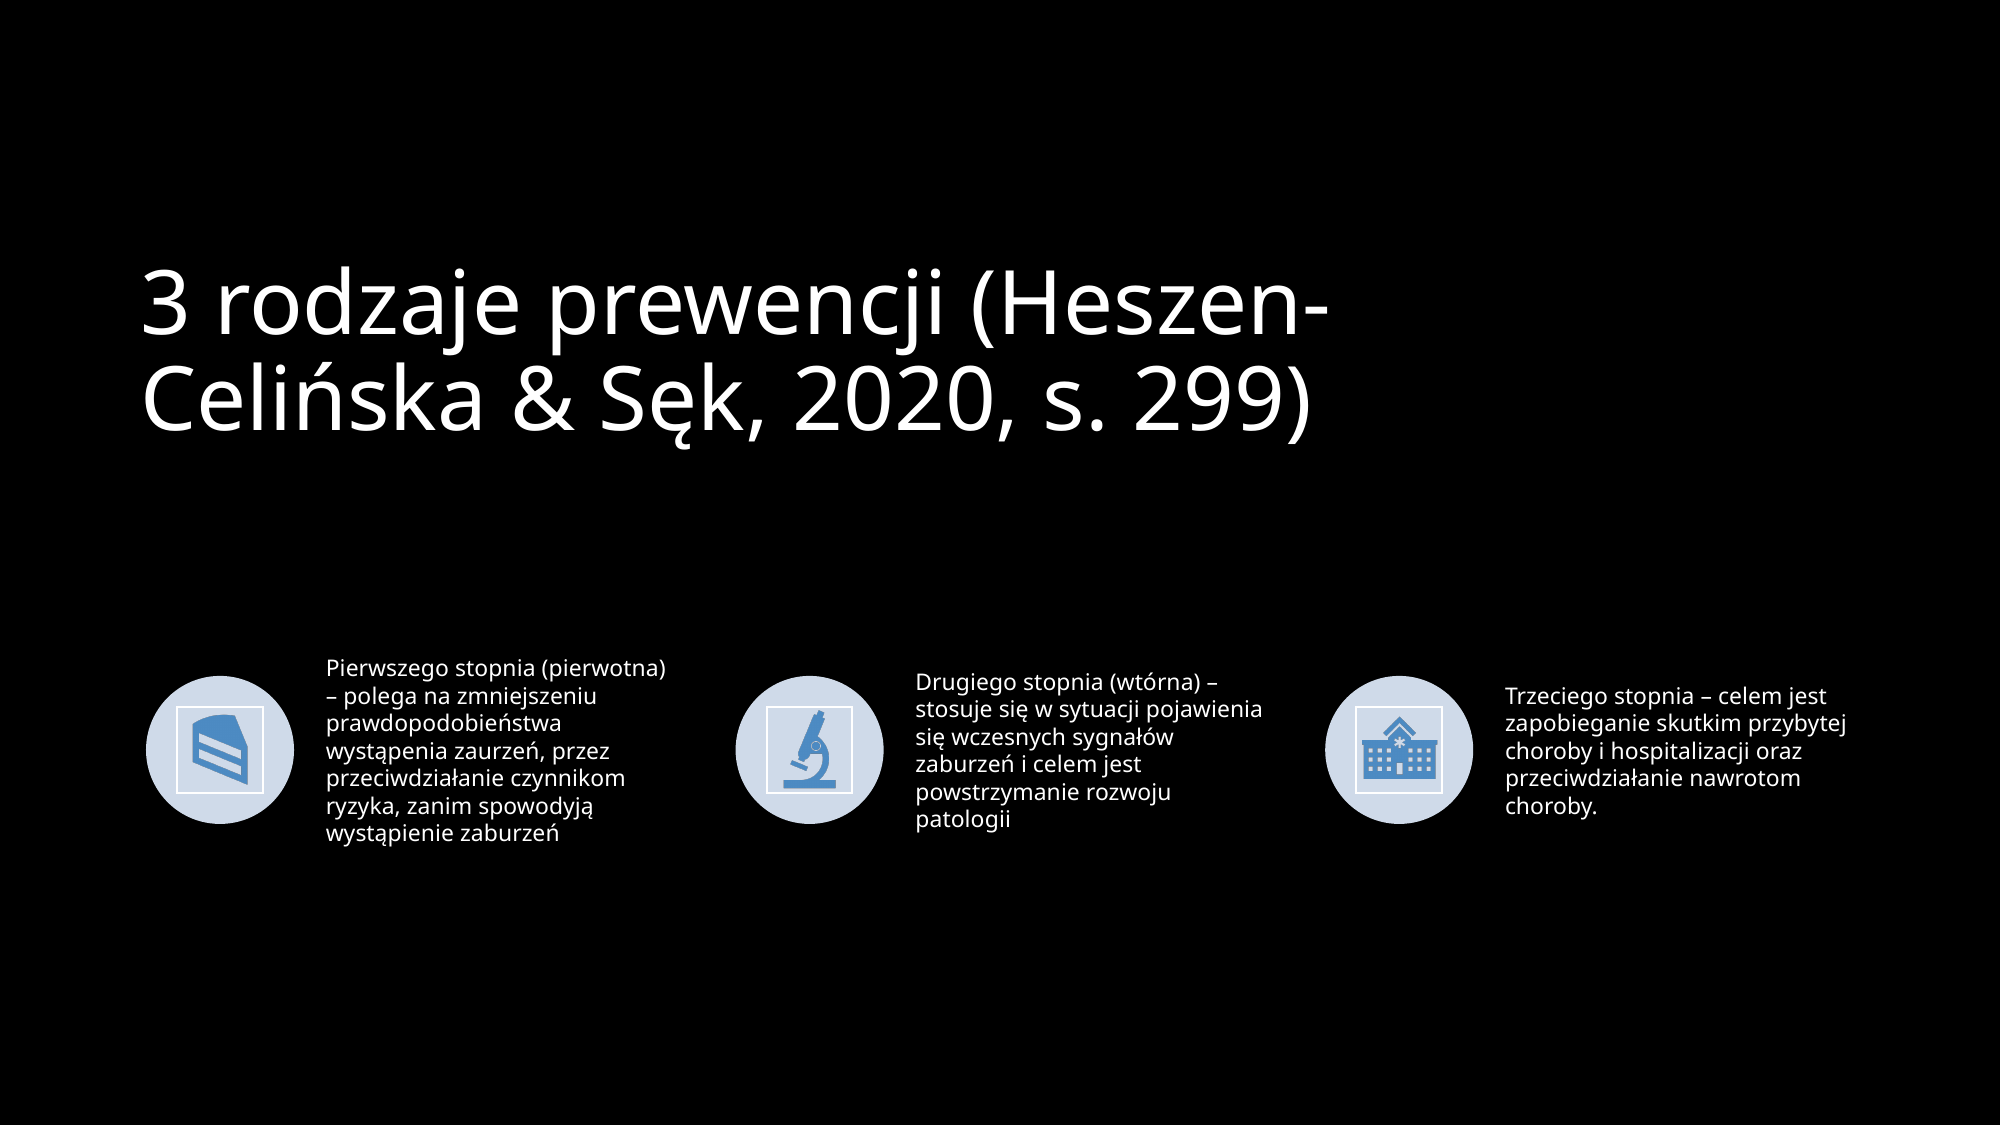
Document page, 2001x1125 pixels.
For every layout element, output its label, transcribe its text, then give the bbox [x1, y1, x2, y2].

title 3 rodzaje prewencji (Heszen-Celińska & Sęk, 2020, s. 299) [125, 249, 1625, 458]
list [124, 499, 1875, 1001]
